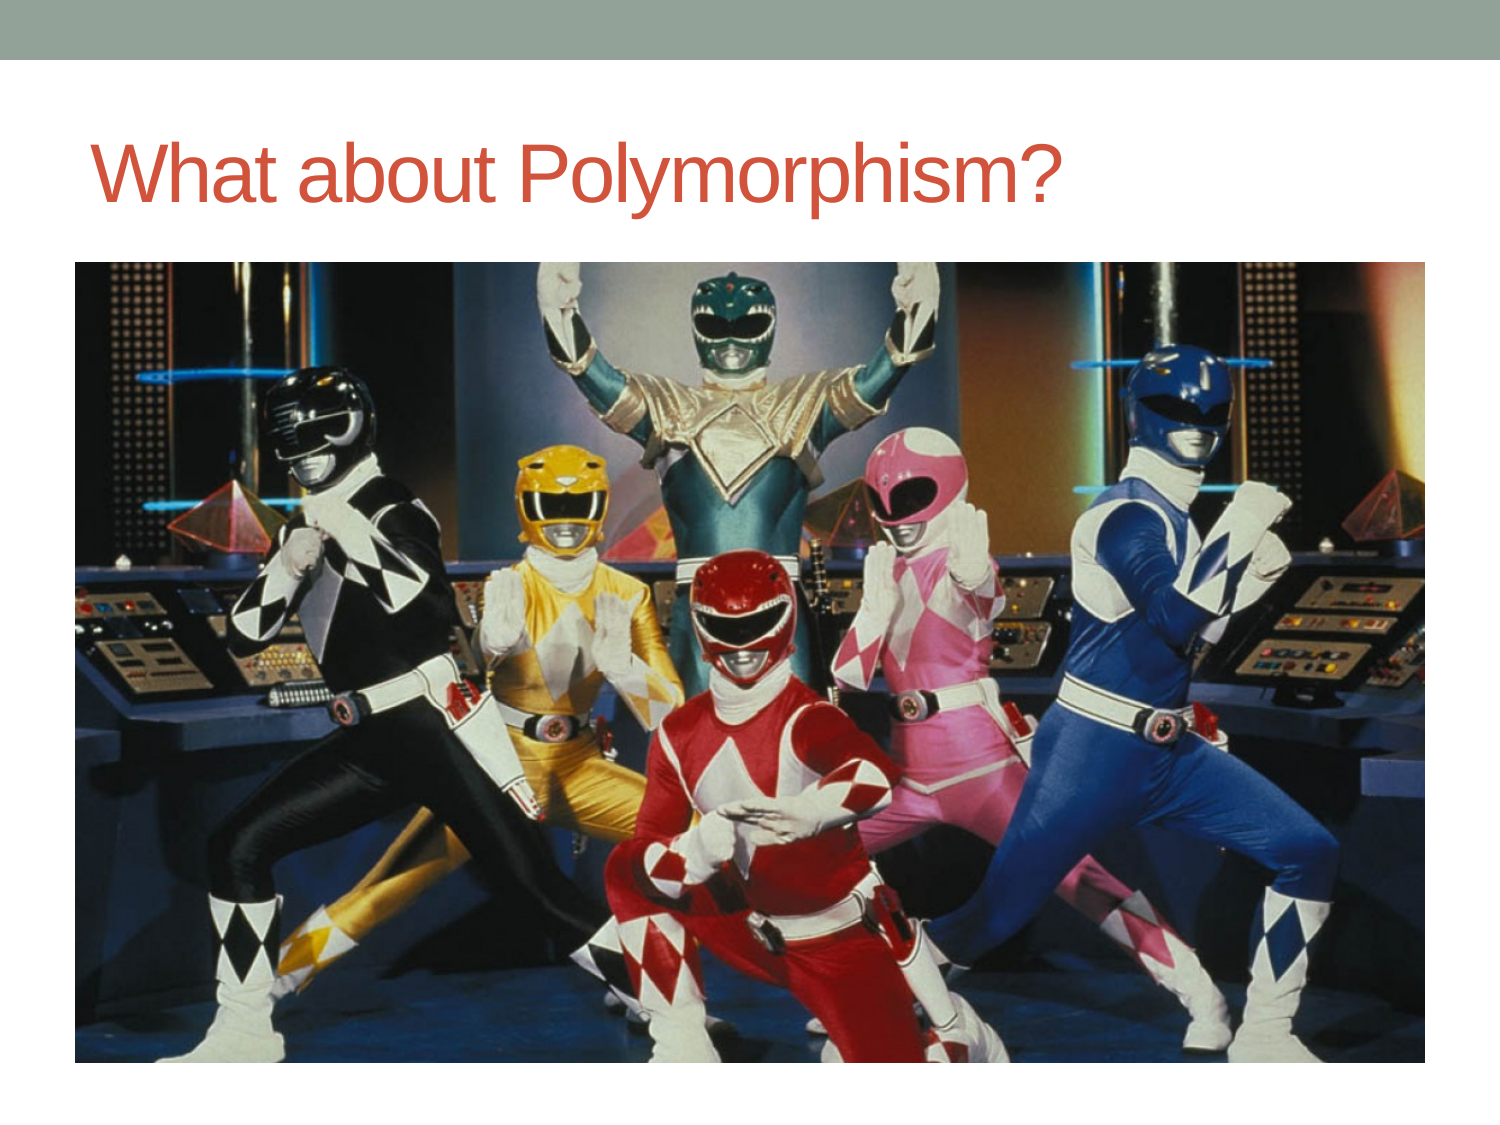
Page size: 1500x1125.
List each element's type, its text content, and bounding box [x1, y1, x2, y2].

title What about Polymorphism? [75, 87, 1425, 250]
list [74, 262, 1426, 1063]
